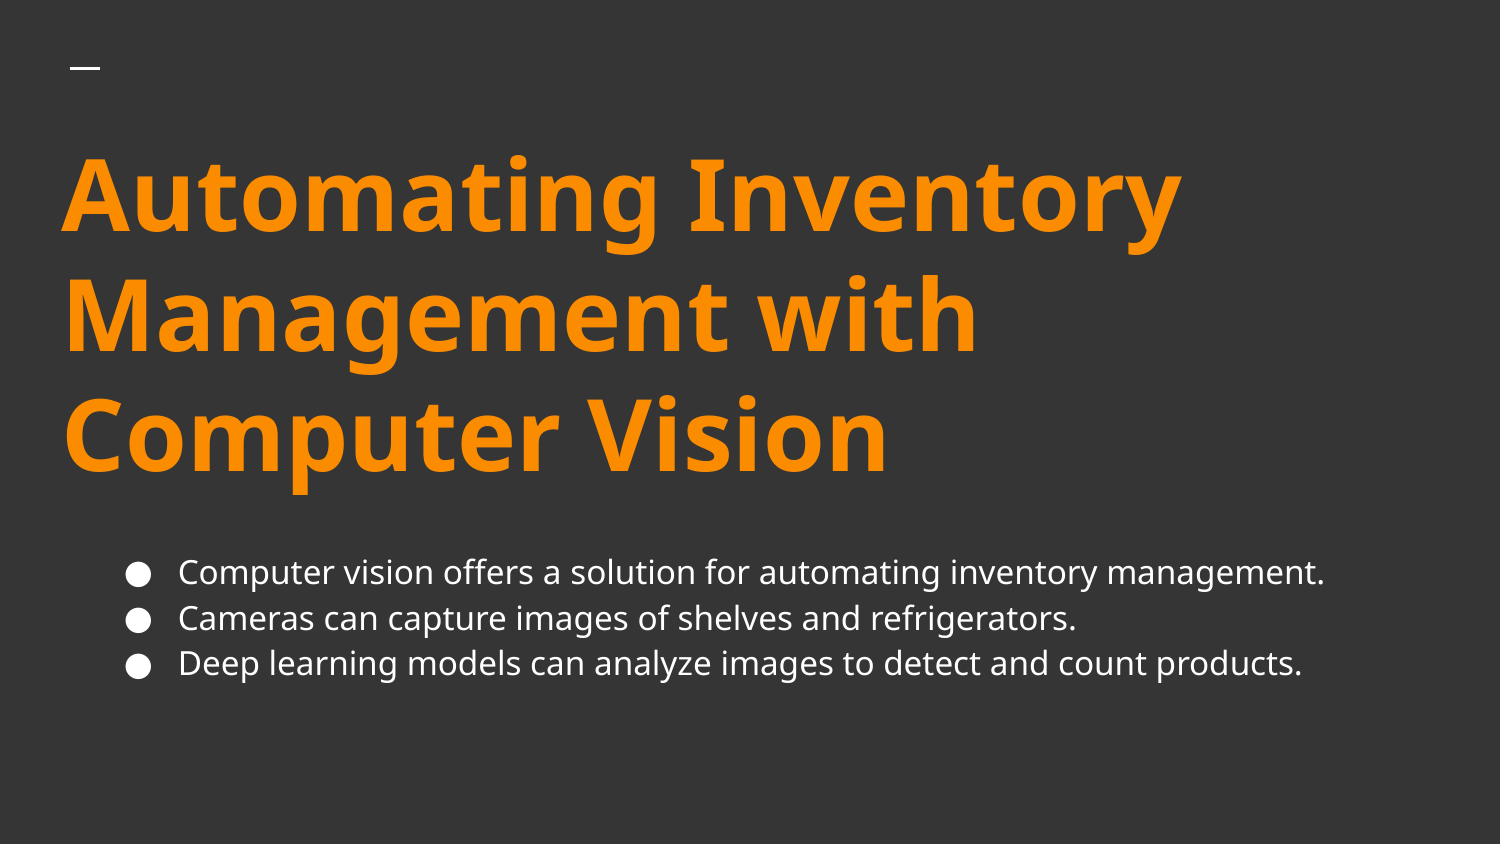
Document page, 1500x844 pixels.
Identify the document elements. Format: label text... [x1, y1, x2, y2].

title Computer vision offers a solution for automating inventory management. Cameras can capture images of shelves and refrigerators. Deep learning models can analyze images to detect and count products. [87, 529, 1353, 749]
title Automating Inventory Management with Computer Vision [46, 116, 1461, 495]
